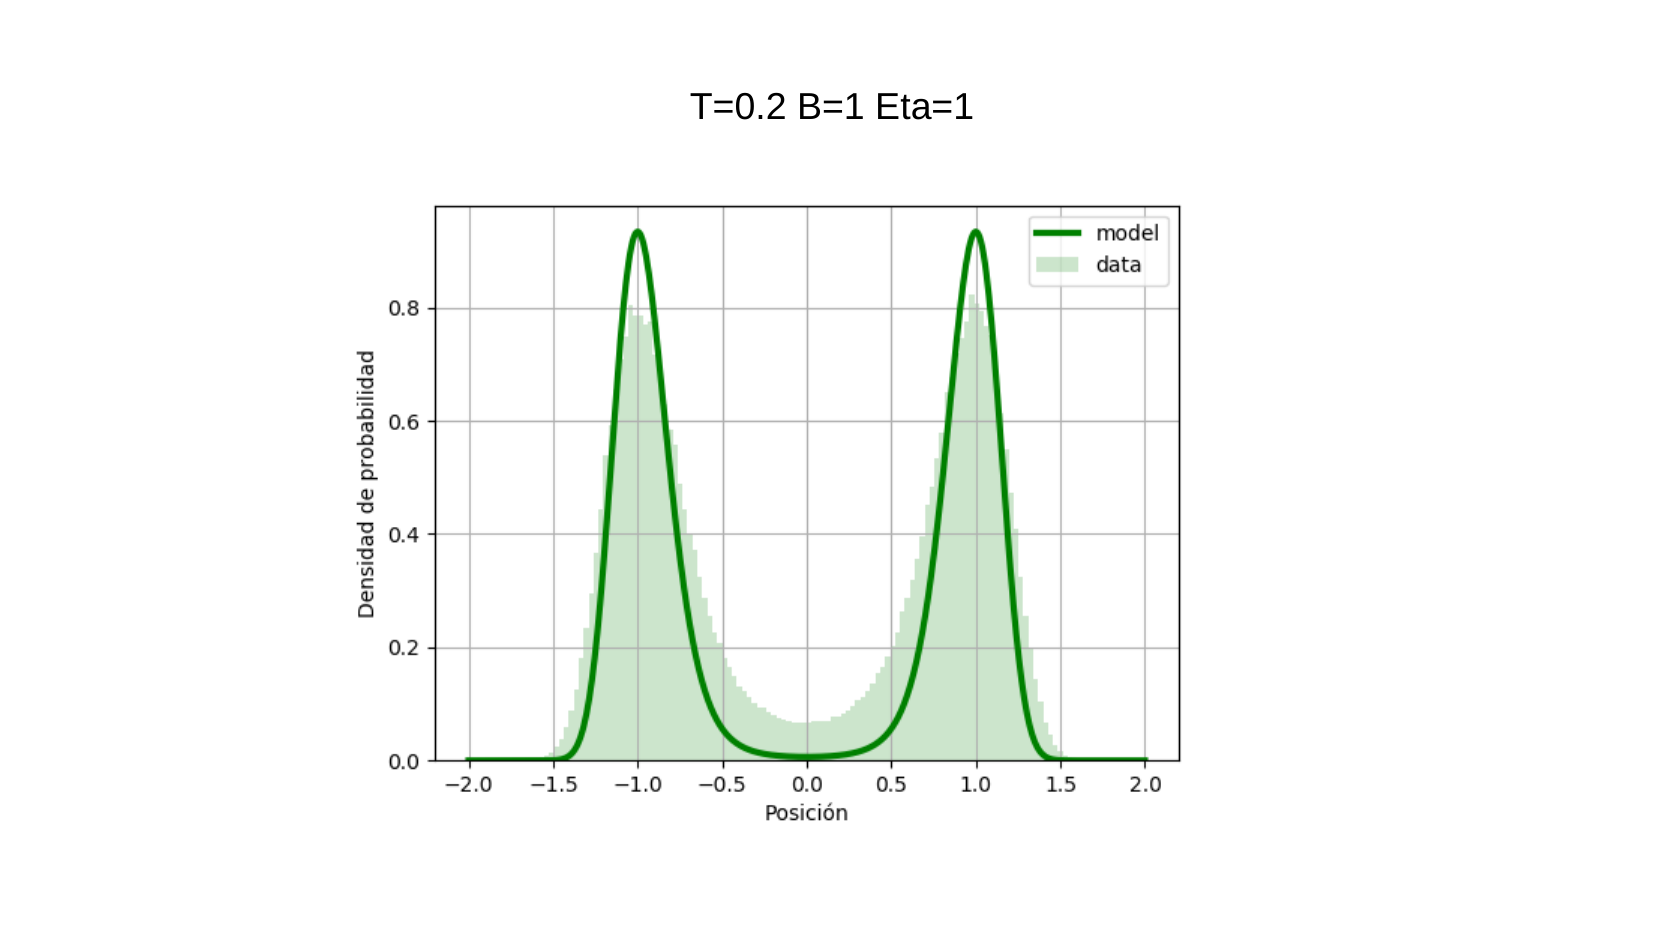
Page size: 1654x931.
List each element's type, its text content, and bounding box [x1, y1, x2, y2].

picture [314, 119, 1276, 841]
text_box T=0.2 B=1 Eta=1 [674, 74, 1063, 118]
